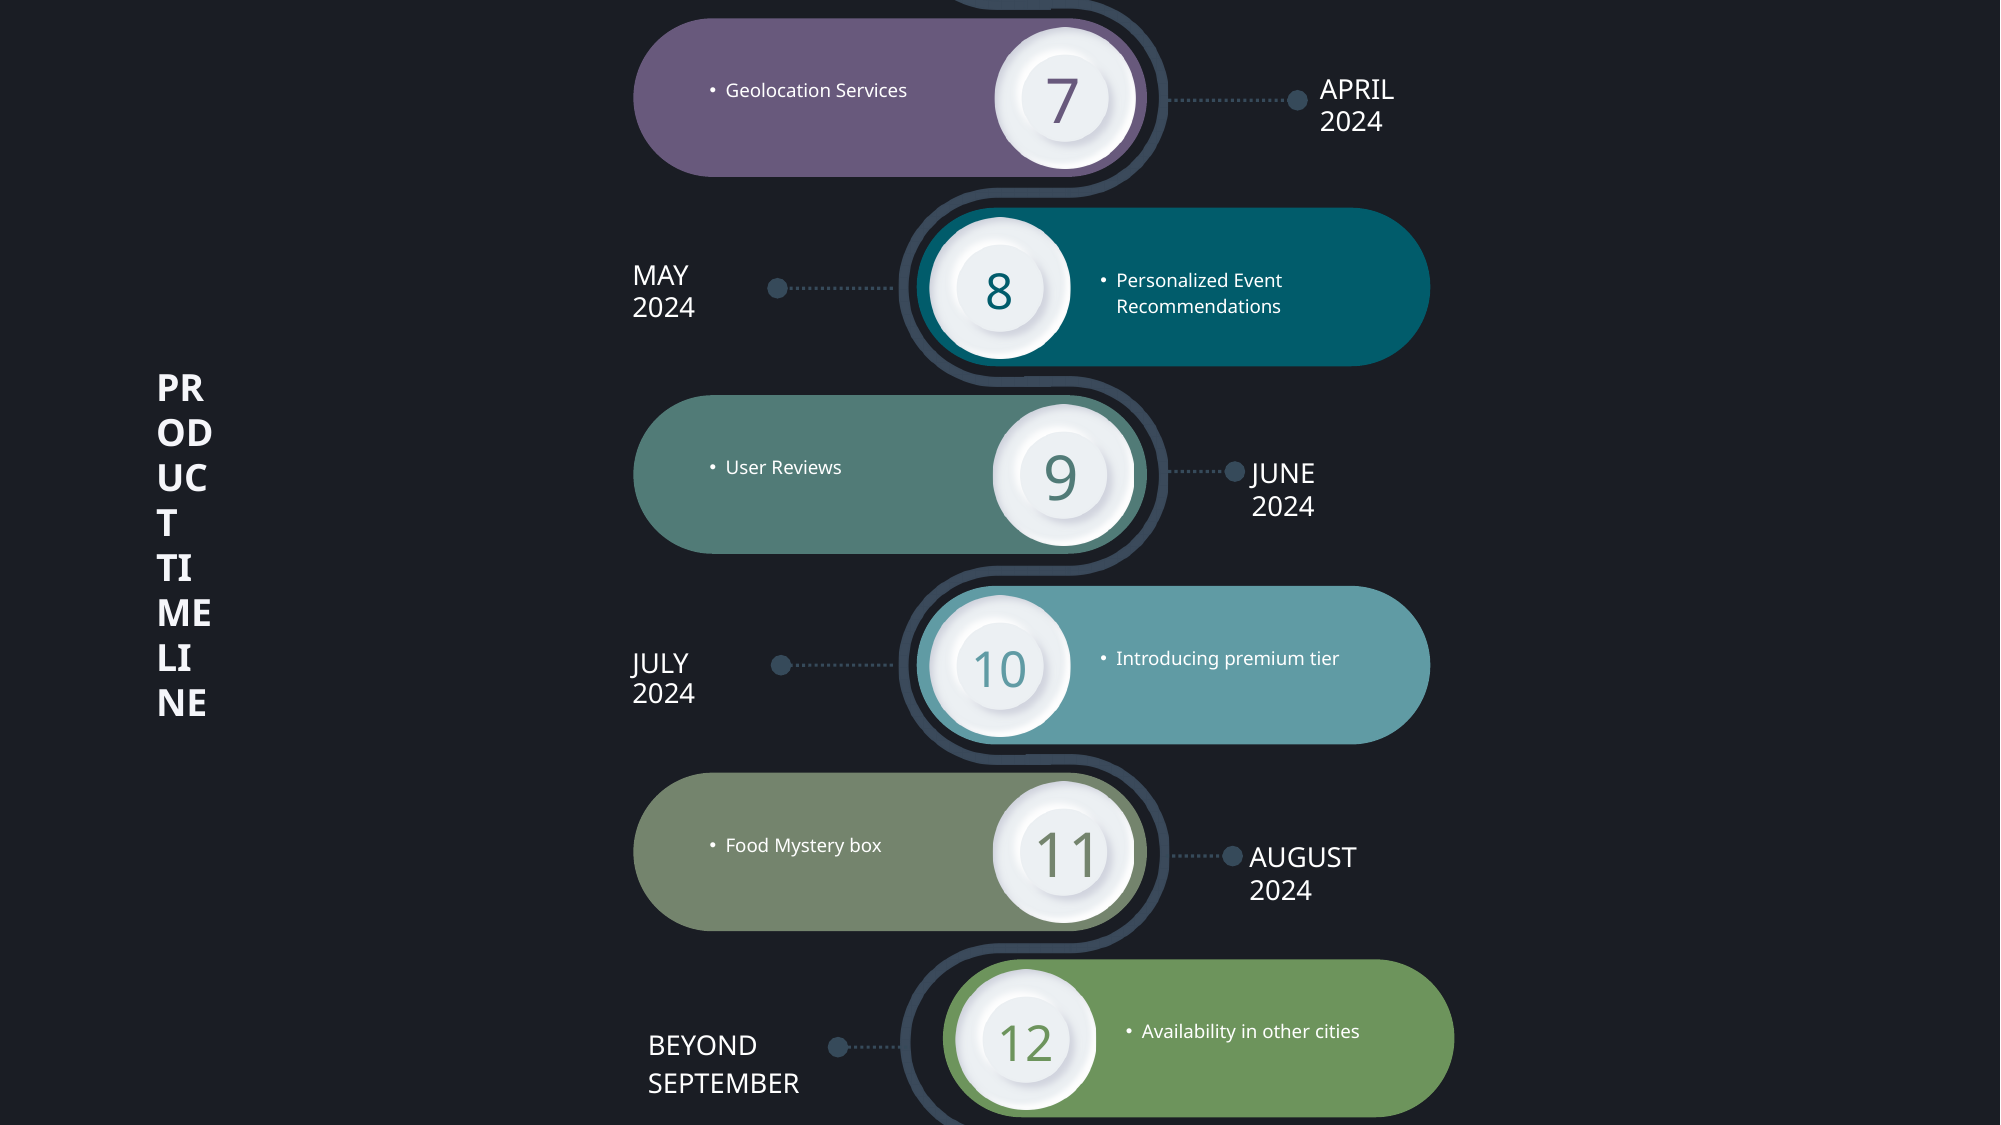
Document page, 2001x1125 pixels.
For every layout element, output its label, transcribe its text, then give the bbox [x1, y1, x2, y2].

text_box [1285, 89, 1308, 111]
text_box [633, 394, 1148, 554]
text_box [1220, 845, 1243, 867]
text_box MAY [632, 252, 781, 291]
text_box 2024 [632, 670, 743, 709]
text_box BEYOND SEPTEMBER [647, 1022, 850, 1100]
text_box JULY [632, 640, 781, 680]
text_box APRIL [1319, 66, 1431, 98]
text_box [916, 207, 1431, 367]
text_box 2024 [1251, 483, 1363, 522]
text_box 2024 [1319, 98, 1431, 137]
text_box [942, 959, 1455, 1118]
text_box [1222, 461, 1246, 482]
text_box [898, 0, 1170, 1125]
text_box AUGUST [1249, 834, 1439, 873]
text_box [781, 654, 792, 676]
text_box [633, 772, 1148, 932]
text_box [767, 278, 788, 299]
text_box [633, 18, 1148, 178]
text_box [916, 585, 1431, 745]
text_box PRODUCT TIMELINE [156, 364, 215, 725]
text_box 2024 [632, 284, 743, 323]
text_box JUNE [1251, 450, 1483, 489]
text_box 2024 [1249, 867, 1360, 907]
